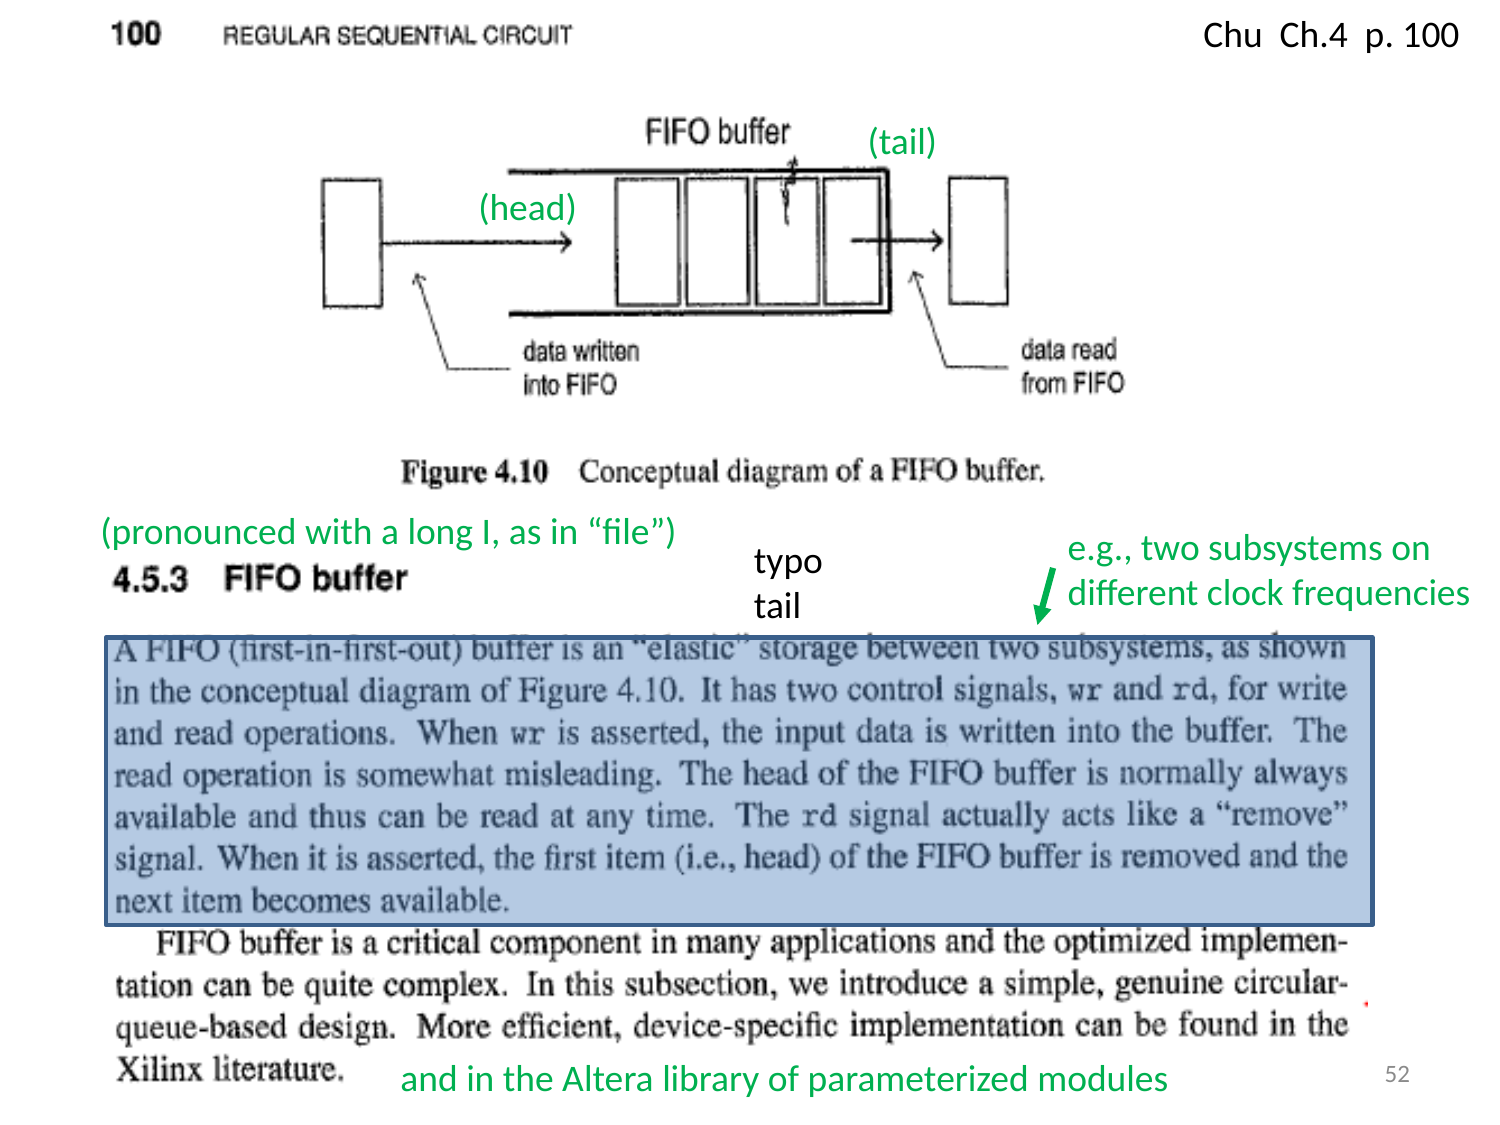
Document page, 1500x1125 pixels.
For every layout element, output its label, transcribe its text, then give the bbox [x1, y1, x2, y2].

text_box e.g., two subsystems on different clock frequencies [1371, 515, 1486, 621]
slide_number 52 [1371, 1042, 1425, 1103]
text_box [1037, 568, 1051, 626]
picture [88, 3, 1368, 1104]
text_box [1371, 635, 1375, 927]
text_box Chu Ch.4 p. 100 [1362, 2, 1475, 63]
